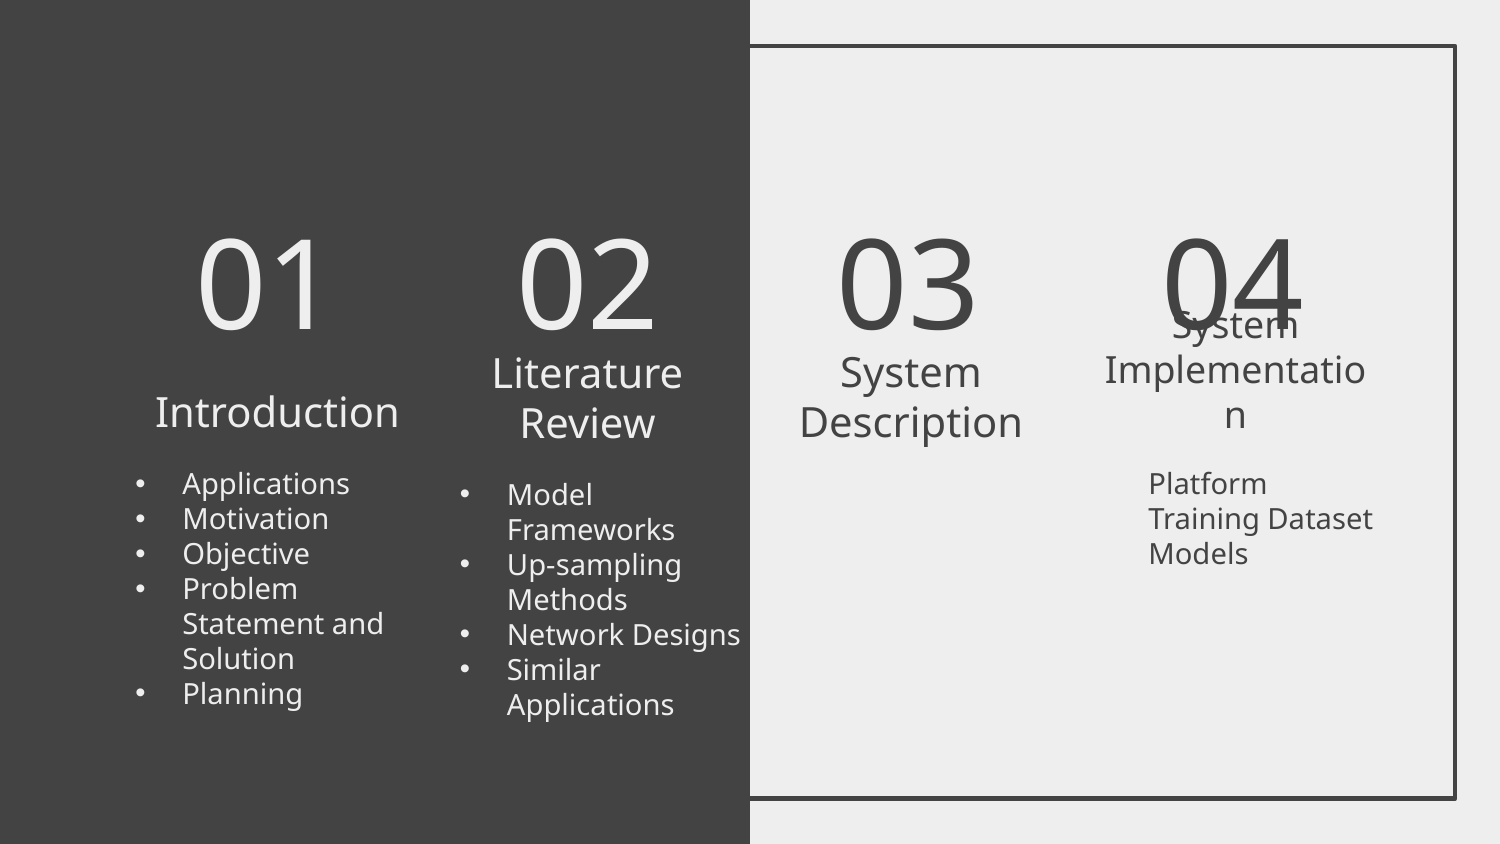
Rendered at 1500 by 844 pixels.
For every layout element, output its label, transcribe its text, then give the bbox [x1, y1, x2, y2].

title 02 [435, 190, 740, 370]
subtitle Model Frameworks Up-sampling Methods Network Designs Similar Applications [445, 461, 759, 802]
title Introduction [130, 207, 424, 451]
title System Description [764, 370, 1058, 462]
title Literature Review [440, 370, 735, 463]
title 01 [115, 190, 419, 370]
title System Implementation [1089, 370, 1383, 450]
subtitle Platform Training Dataset Models [1086, 450, 1403, 654]
title 03 [756, 190, 1061, 370]
title 04 [1081, 190, 1385, 370]
subtitle Applications Motivation Objective Problem Statement and Solution Planning [120, 450, 414, 757]
